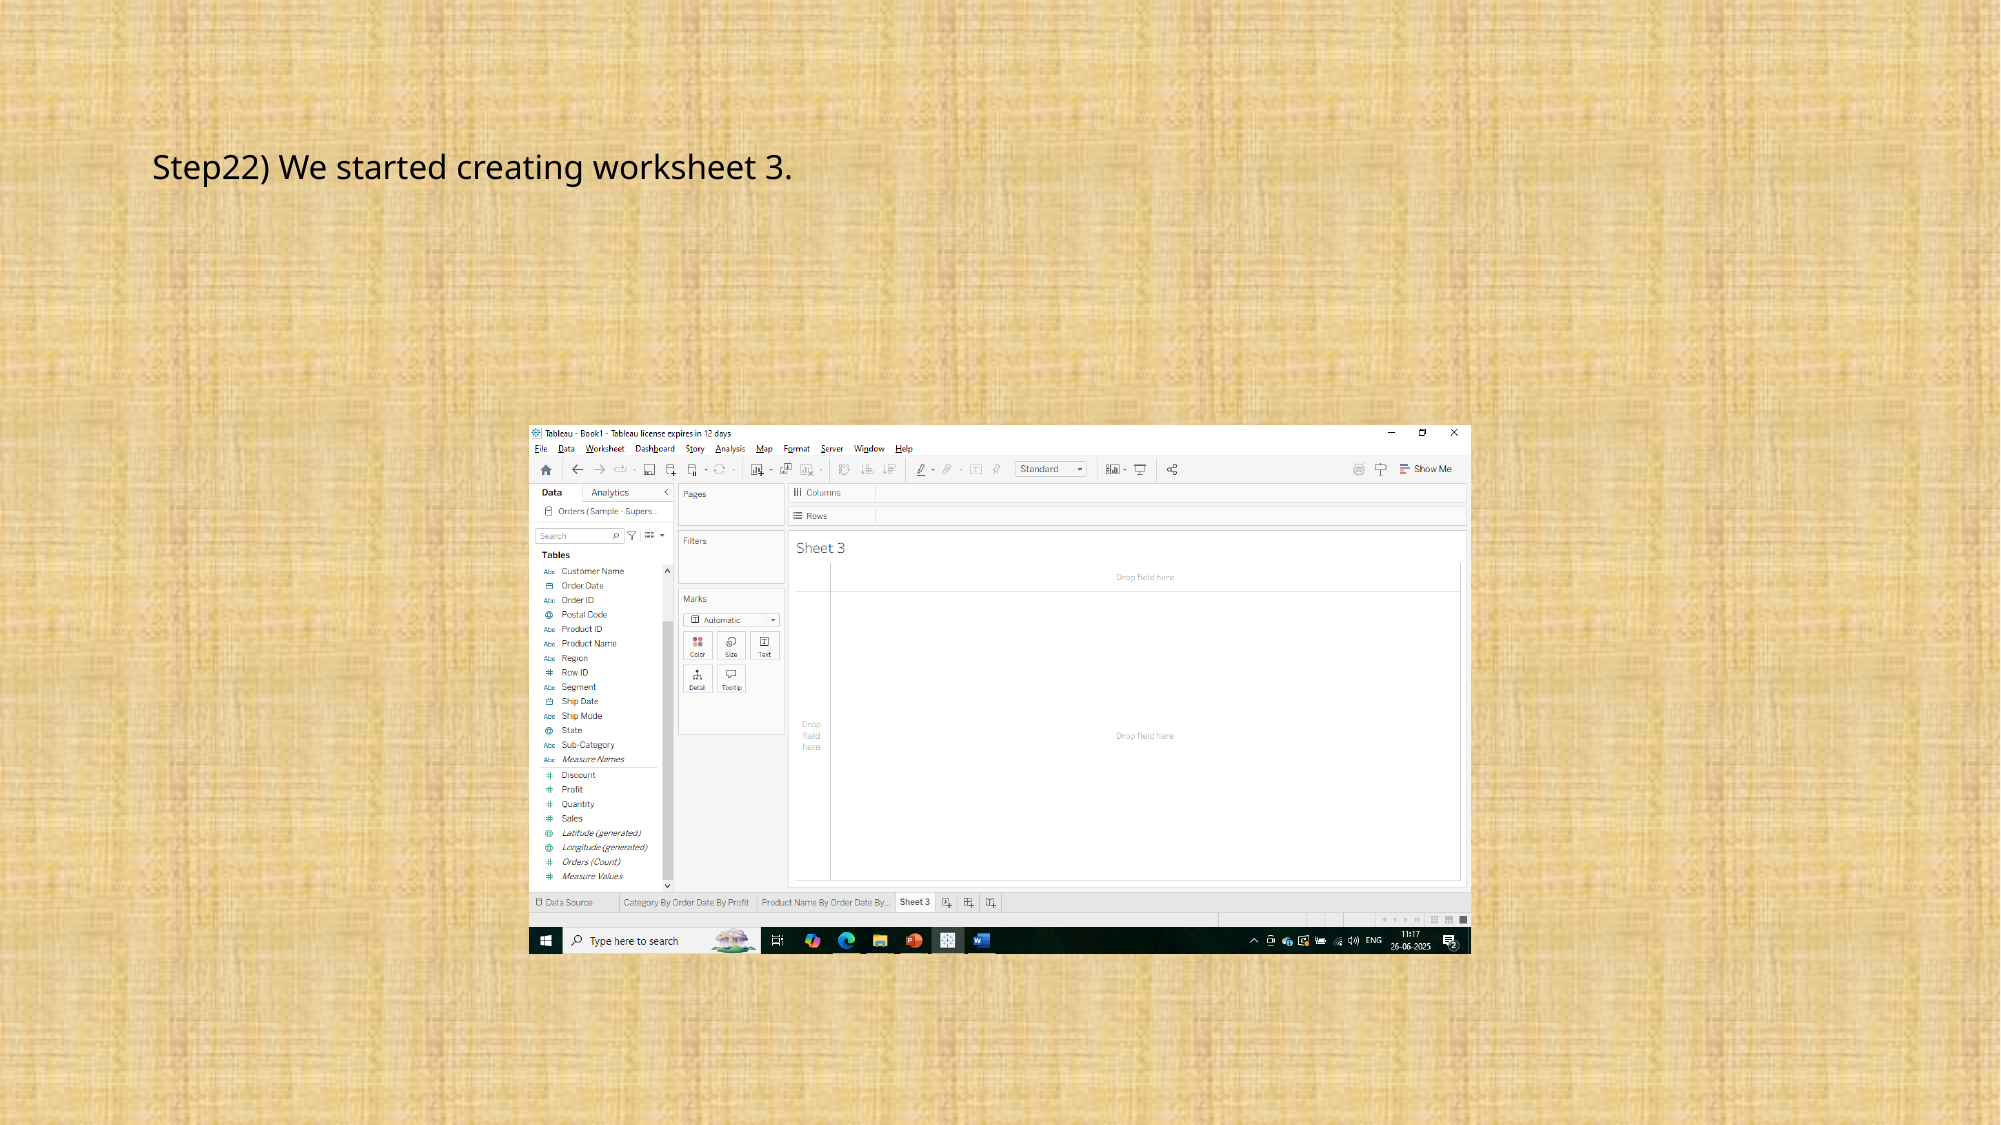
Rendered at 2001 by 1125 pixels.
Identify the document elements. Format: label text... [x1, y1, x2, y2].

picture [0, 0, 2001, 1125]
title Step22) We started creating worksheet 3. [137, 59, 1863, 278]
